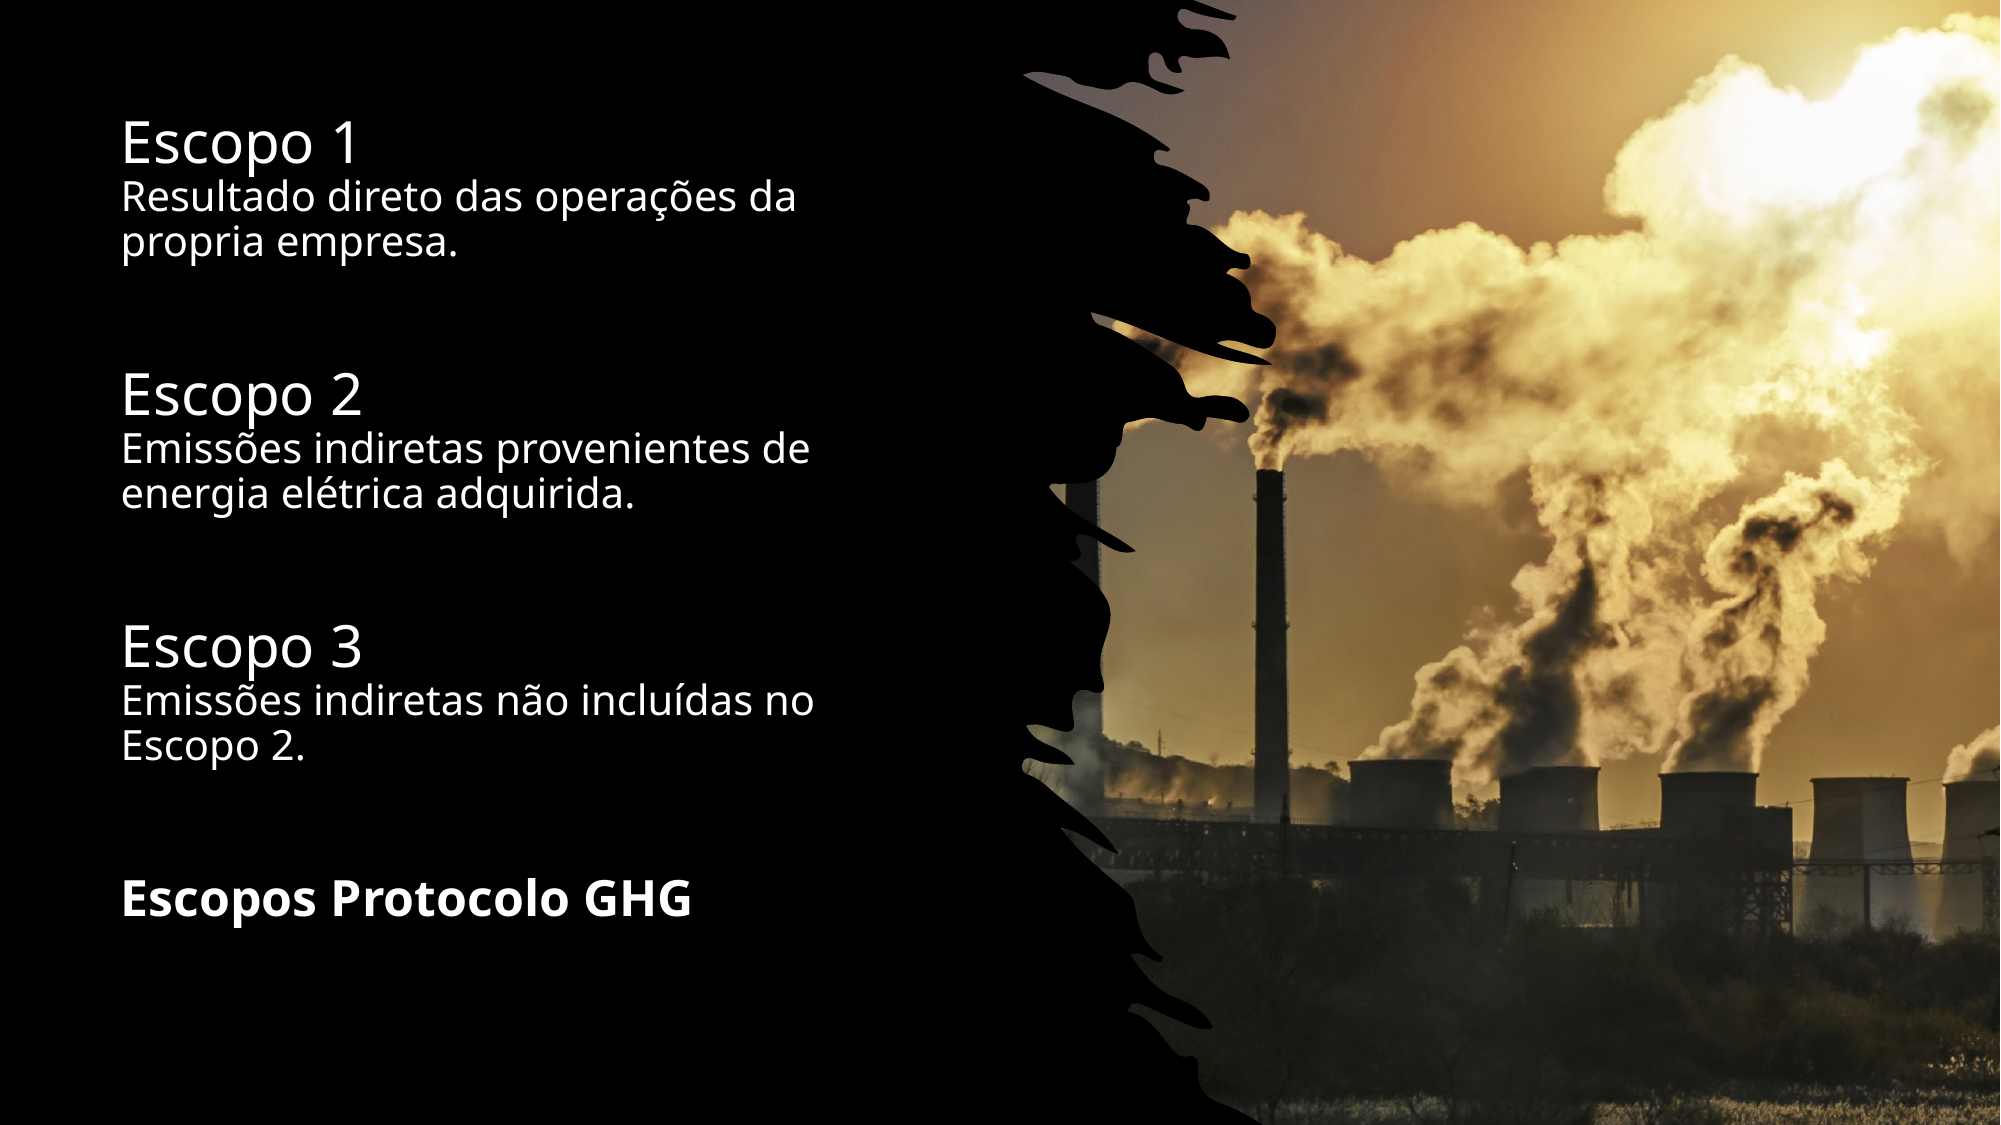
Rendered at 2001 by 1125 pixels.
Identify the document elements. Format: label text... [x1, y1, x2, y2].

list Escopos Protocolo GHG [105, 865, 864, 993]
text_box Escopo 1 Resultado direto das operações da propria empresa. Escopo 2 Emissões indiretas provenientes de energia elétrica adquirida. Escopo 3 Emissões indiretas não incluídas no Escopo 2. [105, 105, 930, 855]
text_box [0, 0, 1021, 1125]
picture [1021, 0, 2000, 1125]
